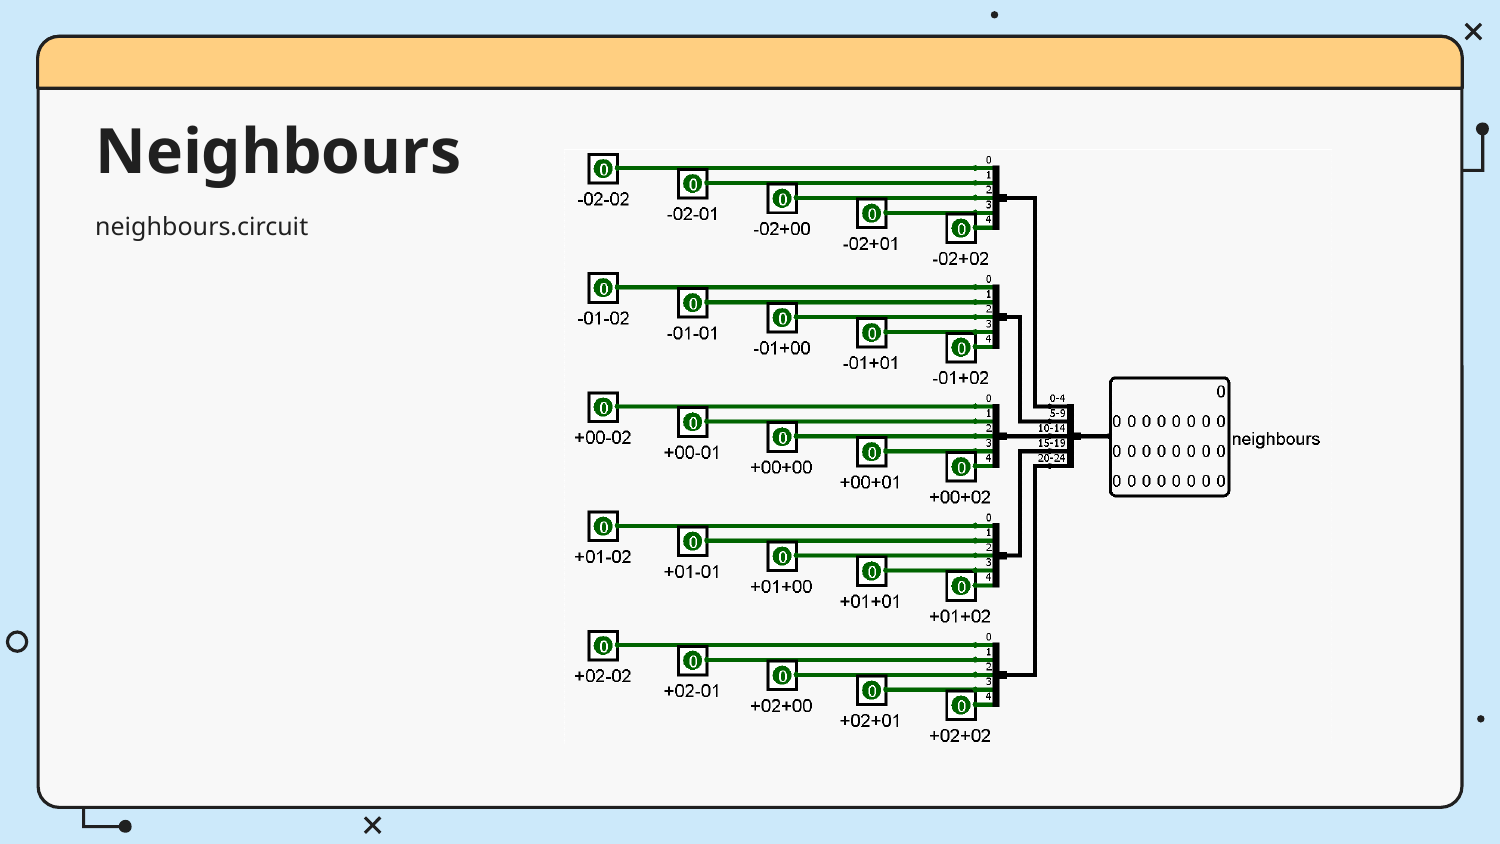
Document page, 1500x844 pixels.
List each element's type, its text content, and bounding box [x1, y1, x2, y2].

text_box Neighbours [80, 106, 792, 202]
text_box neighbours.circuit [80, 202, 559, 251]
picture [564, 149, 1332, 745]
